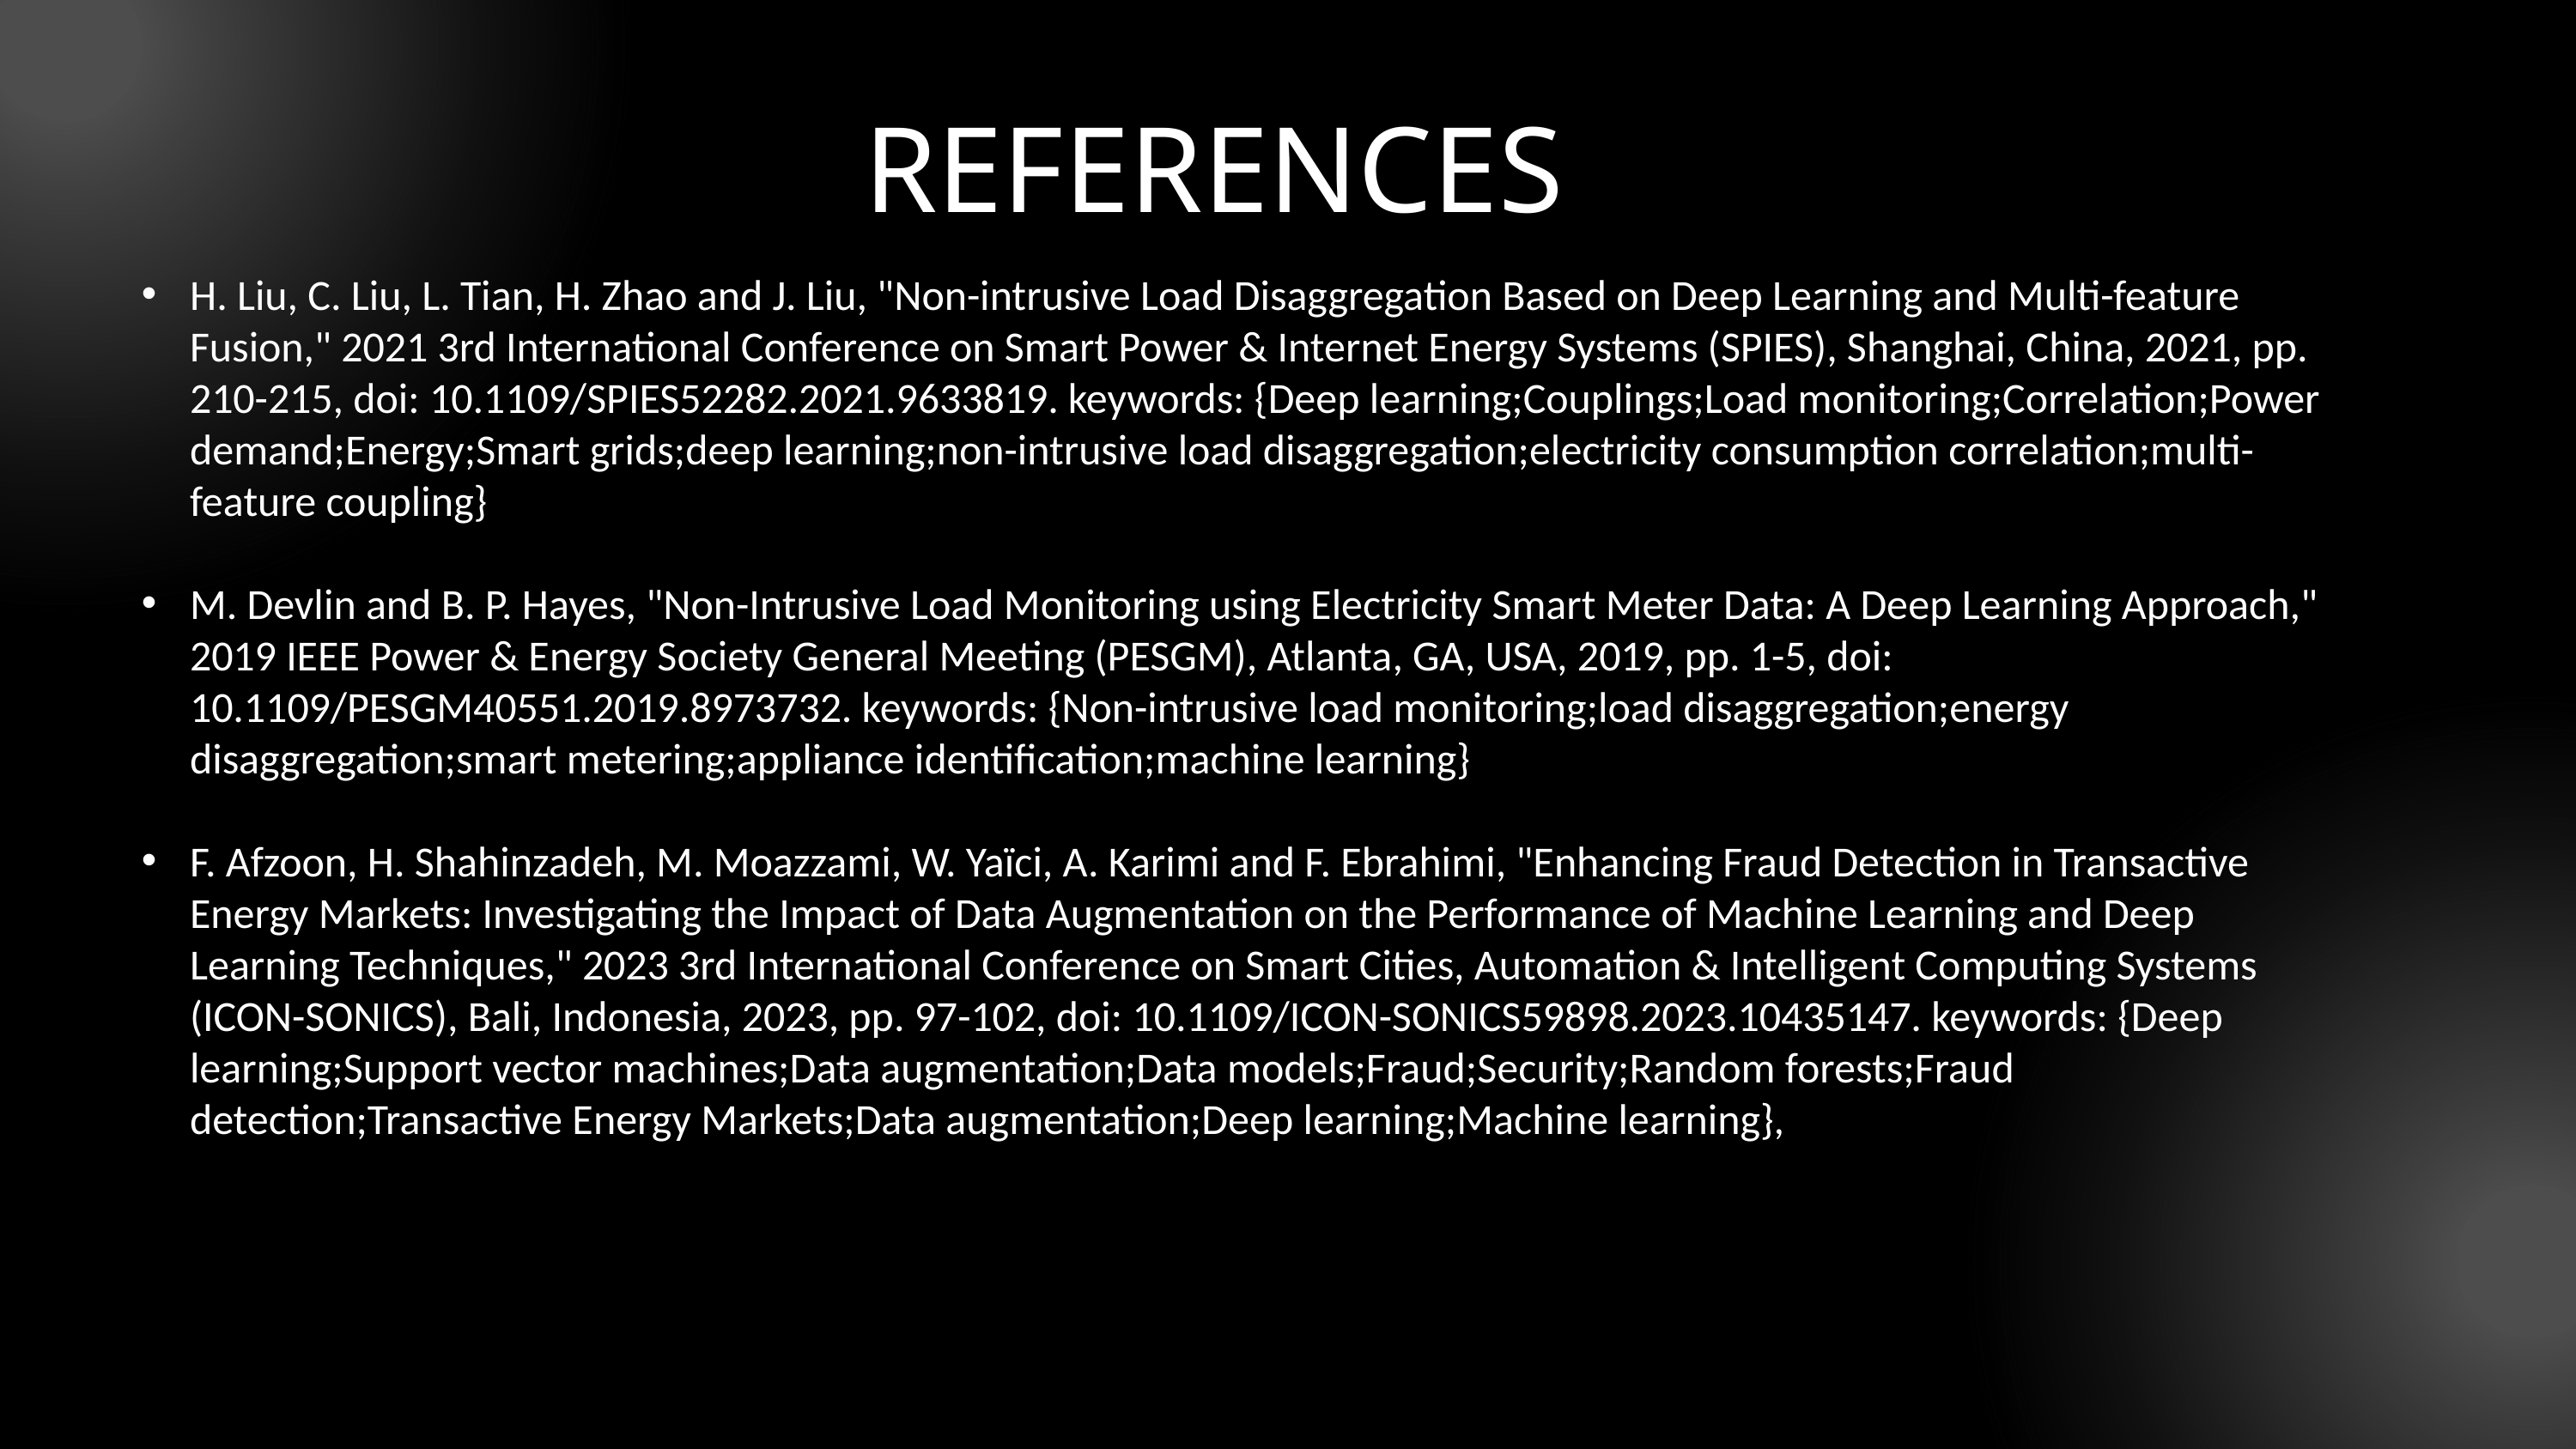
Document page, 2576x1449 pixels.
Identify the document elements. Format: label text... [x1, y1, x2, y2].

text_box H. Liu, C. Liu, L. Tian, H. Zhao and J. Liu, "Non-intrusive Load Disaggregation Based on Deep Learning and Multi-feature Fusion," 2021 3rd International Conference on Smart Power & Internet Energy Systems (SPIES), Shanghai, China, 2021, pp. 210-215, doi: 10.1109/SPIES52282.2021.9633819. keywords: {Deep learning;Couplings;Load monitoring;Correlation;Power demand;Energy;Smart grids;deep learning;non-intrusive load disaggregation;electricity consumption correlation;multi-feature coupling} M. Devlin and B. P. Hayes, "Non-Intrusive Load Monitoring using Electricity Smart Meter Data: A Deep Learning Approach," 2019 IEEE Power & Energy Society General Meeting (PESGM), Atlanta, GA, USA, 2019, pp. 1-5, doi: 10.1109/PESGM40551.2019.8973732. keywords: {Non-intrusive load monitoring;load disaggregation;energy disaggregation;smart metering;appliance identification;machine learning} F. Afzoon, H. Shahinzadeh, M. Moazzami, W. Yaïci, A. Karimi and F. Ebrahimi, "Enhancing Fraud Detection in Transactive Energy Markets: Investigating the Impact of Data Augmentation on the Performance of Machine Learning and Deep Learning Techniques," 2023 3rd International Conference on Smart Cities, Automation & Intelligent Computing Systems (ICON-SONICS), Bali, Indonesia, 2023, pp. 97-102, doi: 10.1109/ICON-SONICS59898.2023.10435147. keywords: {Deep learning;Support vector machines;Data augmentation;Data models;Fraud;Security;Random forests;Fraud detection;Transactive Energy Markets;Data augmentation;Deep learning;Machine learning}, [129, 260, 2351, 1149]
text_box REFERENCES [311, 45, 2117, 243]
text_box [0, 0, 638, 618]
text_box [1960, 689, 2576, 1449]
